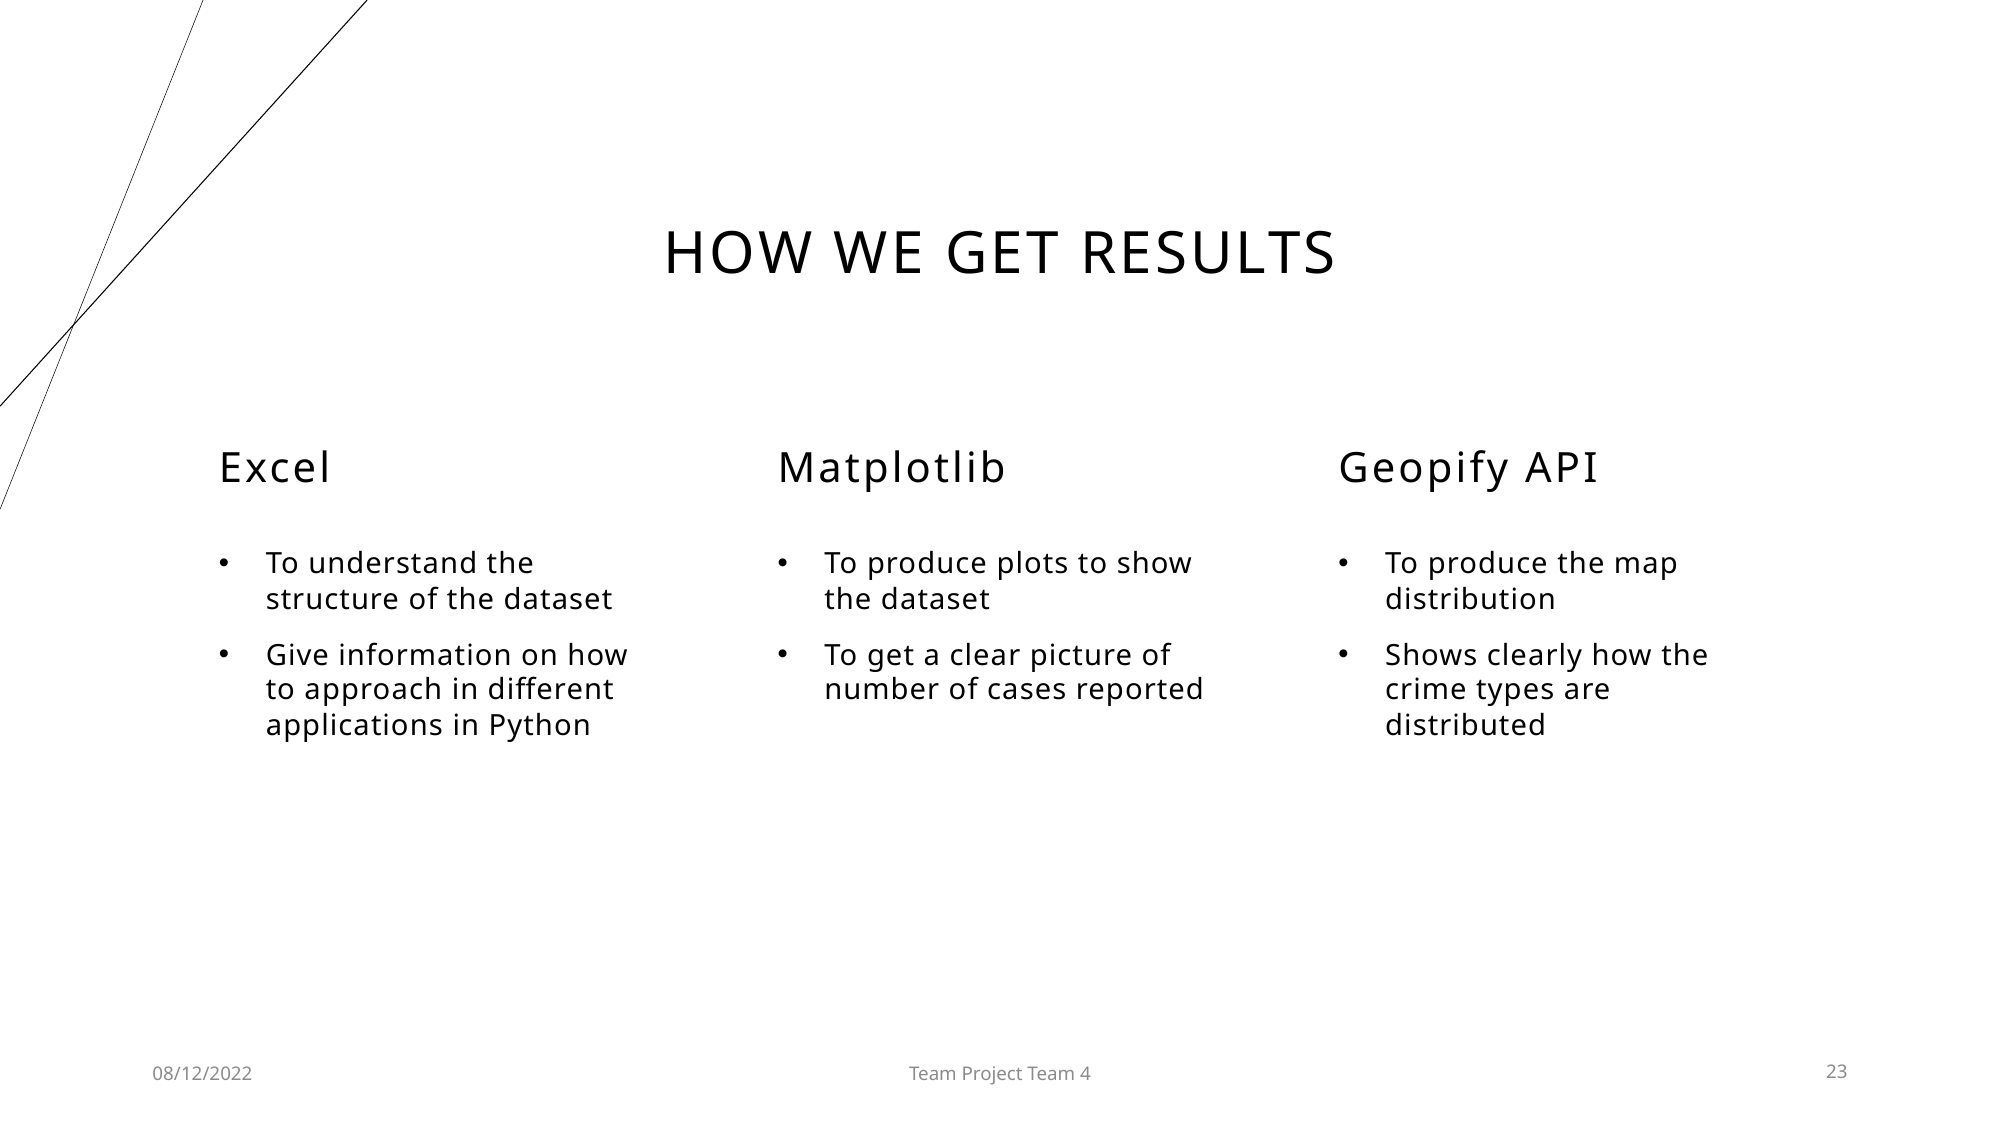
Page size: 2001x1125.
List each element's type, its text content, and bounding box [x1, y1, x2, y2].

list To produce plots to show the dataset To get a clear picture of number of cases reported [762, 537, 1238, 865]
list Matplotlib [762, 363, 1238, 499]
list Excel [203, 363, 677, 499]
footer Team Project Team 4 [662, 1042, 1338, 1103]
list To produce the map distribution Shows clearly how the crime types are distributed [1323, 537, 1797, 865]
list Geopify API [1323, 363, 1797, 499]
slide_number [137, 1042, 588, 1103]
slide_number 23 [1412, 1042, 1863, 1103]
list To understand the structure of the dataset Give information on how to approach in different applications in Python [203, 537, 677, 865]
title HOW WE GET results [309, 146, 1691, 364]
